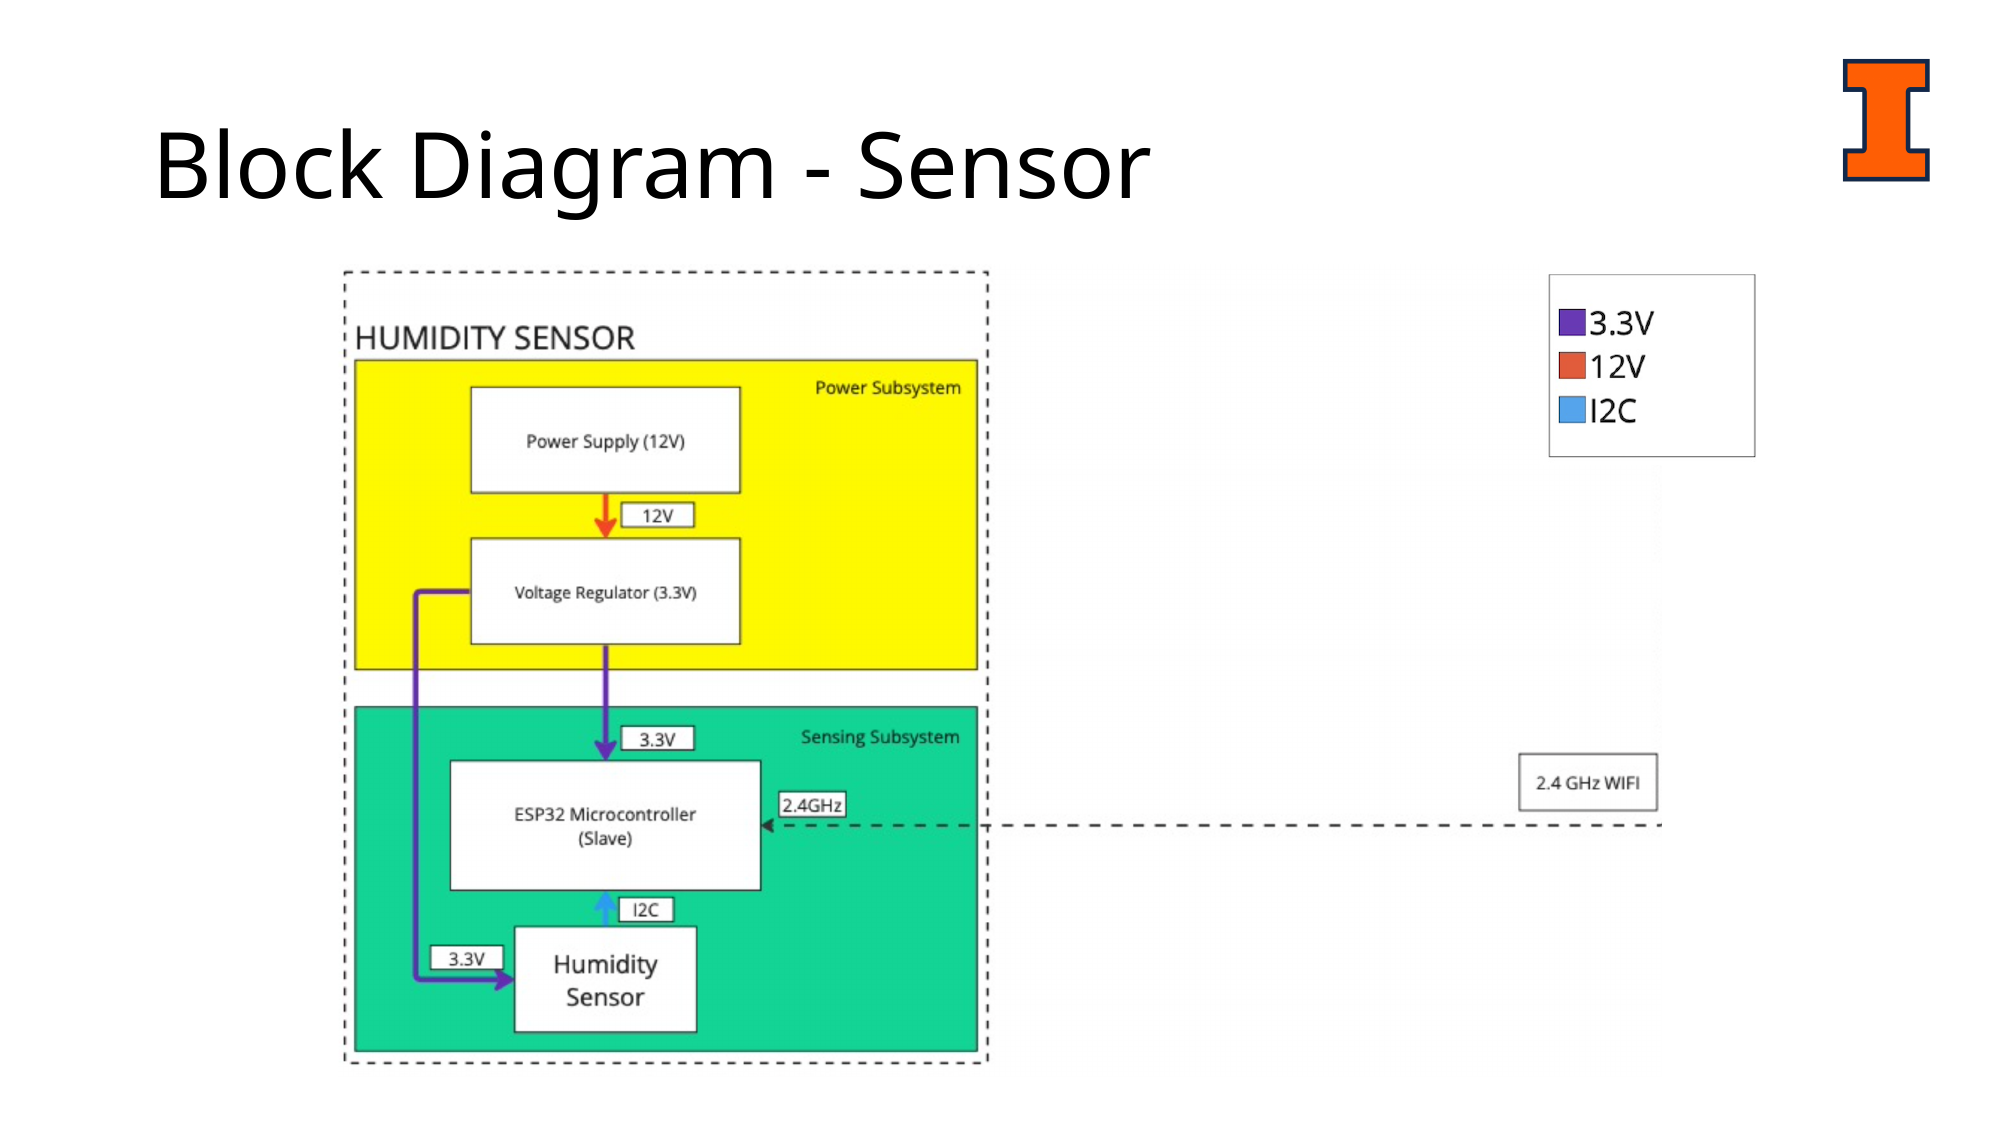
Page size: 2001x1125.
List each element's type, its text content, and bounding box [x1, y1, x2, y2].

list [338, 264, 1662, 1077]
title Block Diagram - Sensor [137, 59, 1863, 278]
picture [1842, 58, 1930, 182]
picture [1540, 264, 1763, 465]
